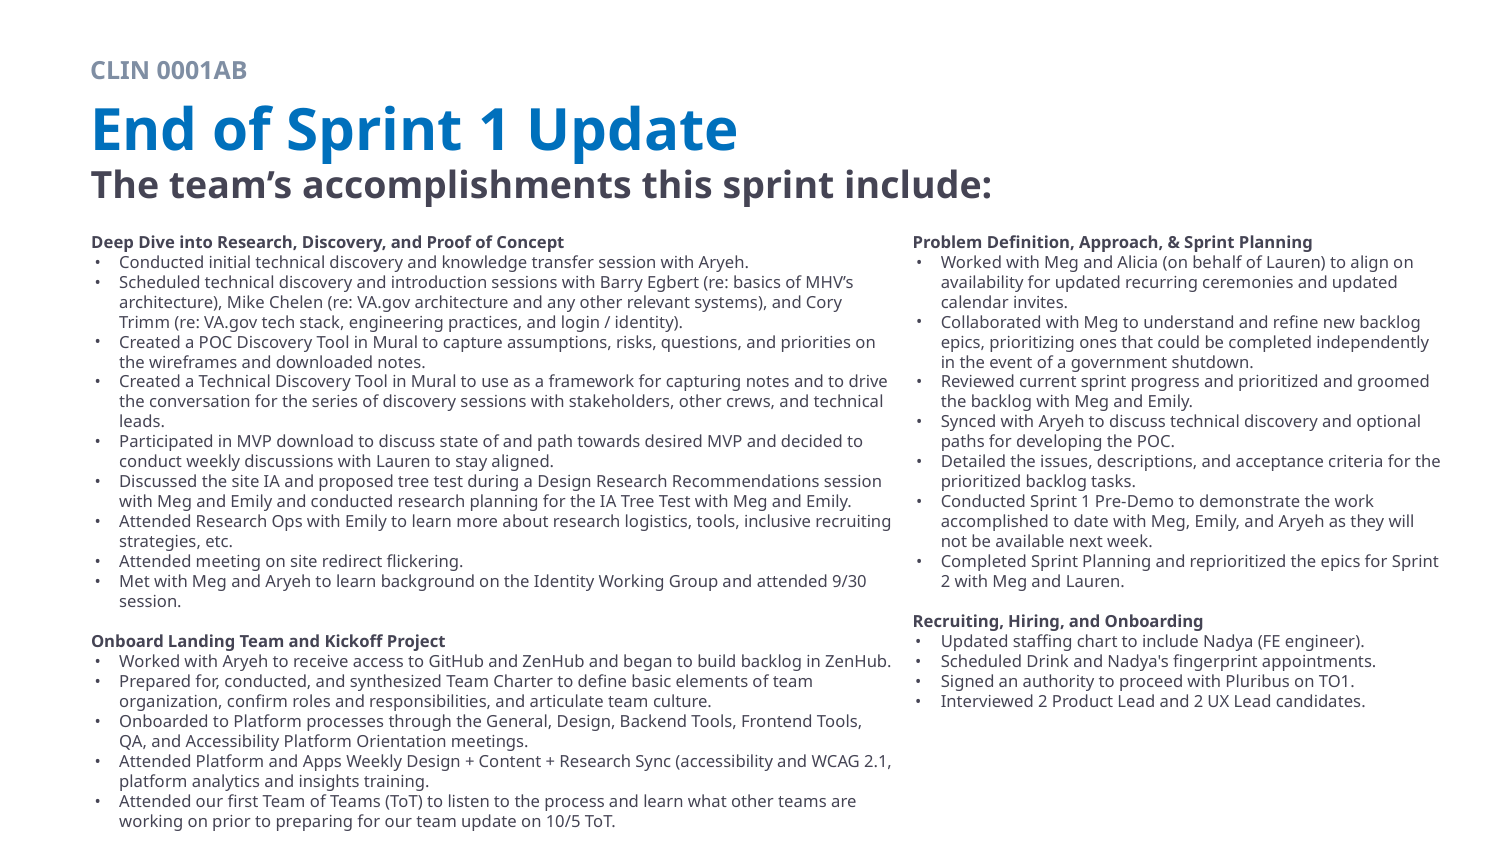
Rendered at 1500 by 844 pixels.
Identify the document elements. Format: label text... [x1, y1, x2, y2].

text_box Deep Dive into Research, Discovery, and Proof of Concept Conducted initial technical discovery and knowledge transfer session with Aryeh. Scheduled technical discovery and introduction sessions with Barry Egbert (re: basics of MHV’s architecture), Mike Chelen (re: VA.gov architecture and any other relevant systems), and Cory Trimm (re: VA.gov tech stack, engineering practices, and login / identity). Created a POC Discovery Tool in Mural to capture assumptions, risks, questions, and priorities on the wireframes and downloaded notes. Created a Technical Discovery Tool in Mural to use as a framework for capturing notes and to drive the conversation for the series of discovery sessions with stakeholders, other crews, and technical leads. Participated in MVP download to discuss state of and path towards desired MVP and decided to conduct weekly discussions with Lauren to stay aligned. Discussed the site IA and proposed tree test during a Design Research Recommendations session with Meg and Emily and conducted research planning for the IA Tree Test with Meg and Emily. Attended Research Ops with Emily to learn more about research logistics, tools, inclusive recruiting strategies, etc. Attended meeting on site redirect flickering. Met with Meg and Aryeh to learn background on the Identity Working Group and attended 9/30 session. Onboard Landing Team and Kickoff Project Worked with Aryeh to receive access to GitHub and ZenHub and began to build backlog in ZenHub. Prepared for, conducted, and synthesized Team Charter to define basic elements of team organization, confirm roles and responsibilities, and articulate team culture. Onboarded to Platform processes through the General, Design, Backend Tools, Frontend Tools, QA, and Accessibility Platform Orientation meetings. Attended Platform and Apps Weekly Design + Content + Research Sync (accessibility and WCAG 2.1, platform analytics and insights training. Attended our first Team of Teams (ToT) to listen to the process and learn what other teams are working on prior to preparing for our team update on 10/5 ToT. [76, 240, 911, 844]
list CLIN 0001AB [75, 40, 1425, 84]
text_box The team’s accomplishments this sprint include: [75, 145, 1425, 240]
text_box Problem Definition, Approach, & Sprint Planning Worked with Meg and Alicia (on behalf of Lauren) to align on availability for updated recurring ceremonies and updated calendar invites. Collaborated with Meg to understand and refine new backlog epics, prioritizing ones that could be completed independently in the event of a government shutdown. Reviewed current sprint progress and prioritized and groomed the backlog with Meg and Emily. Synced with Aryeh to discuss technical discovery and optional paths for developing the POC. Detailed the issues, descriptions, and acceptance criteria for the prioritized backlog tasks. Conducted Sprint 1 Pre-Demo to demonstrate the work accomplished to date with Meg, Emily, and Aryeh as they will not be available next week. Completed Sprint Planning and reprioritized the epics for Sprint 2 with Meg and Lauren. Recruiting, Hiring, and Onboarding Updated staffing chart to include Nadya (FE engineer). Scheduled Drink and Nadya's fingerprint appointments. Signed an authority to proceed with Pluribus on TO1. Interviewed 2 Product Lead and 2 UX Lead candidates. [897, 216, 1460, 726]
title End of Sprint 1 Update [75, 84, 1425, 145]
